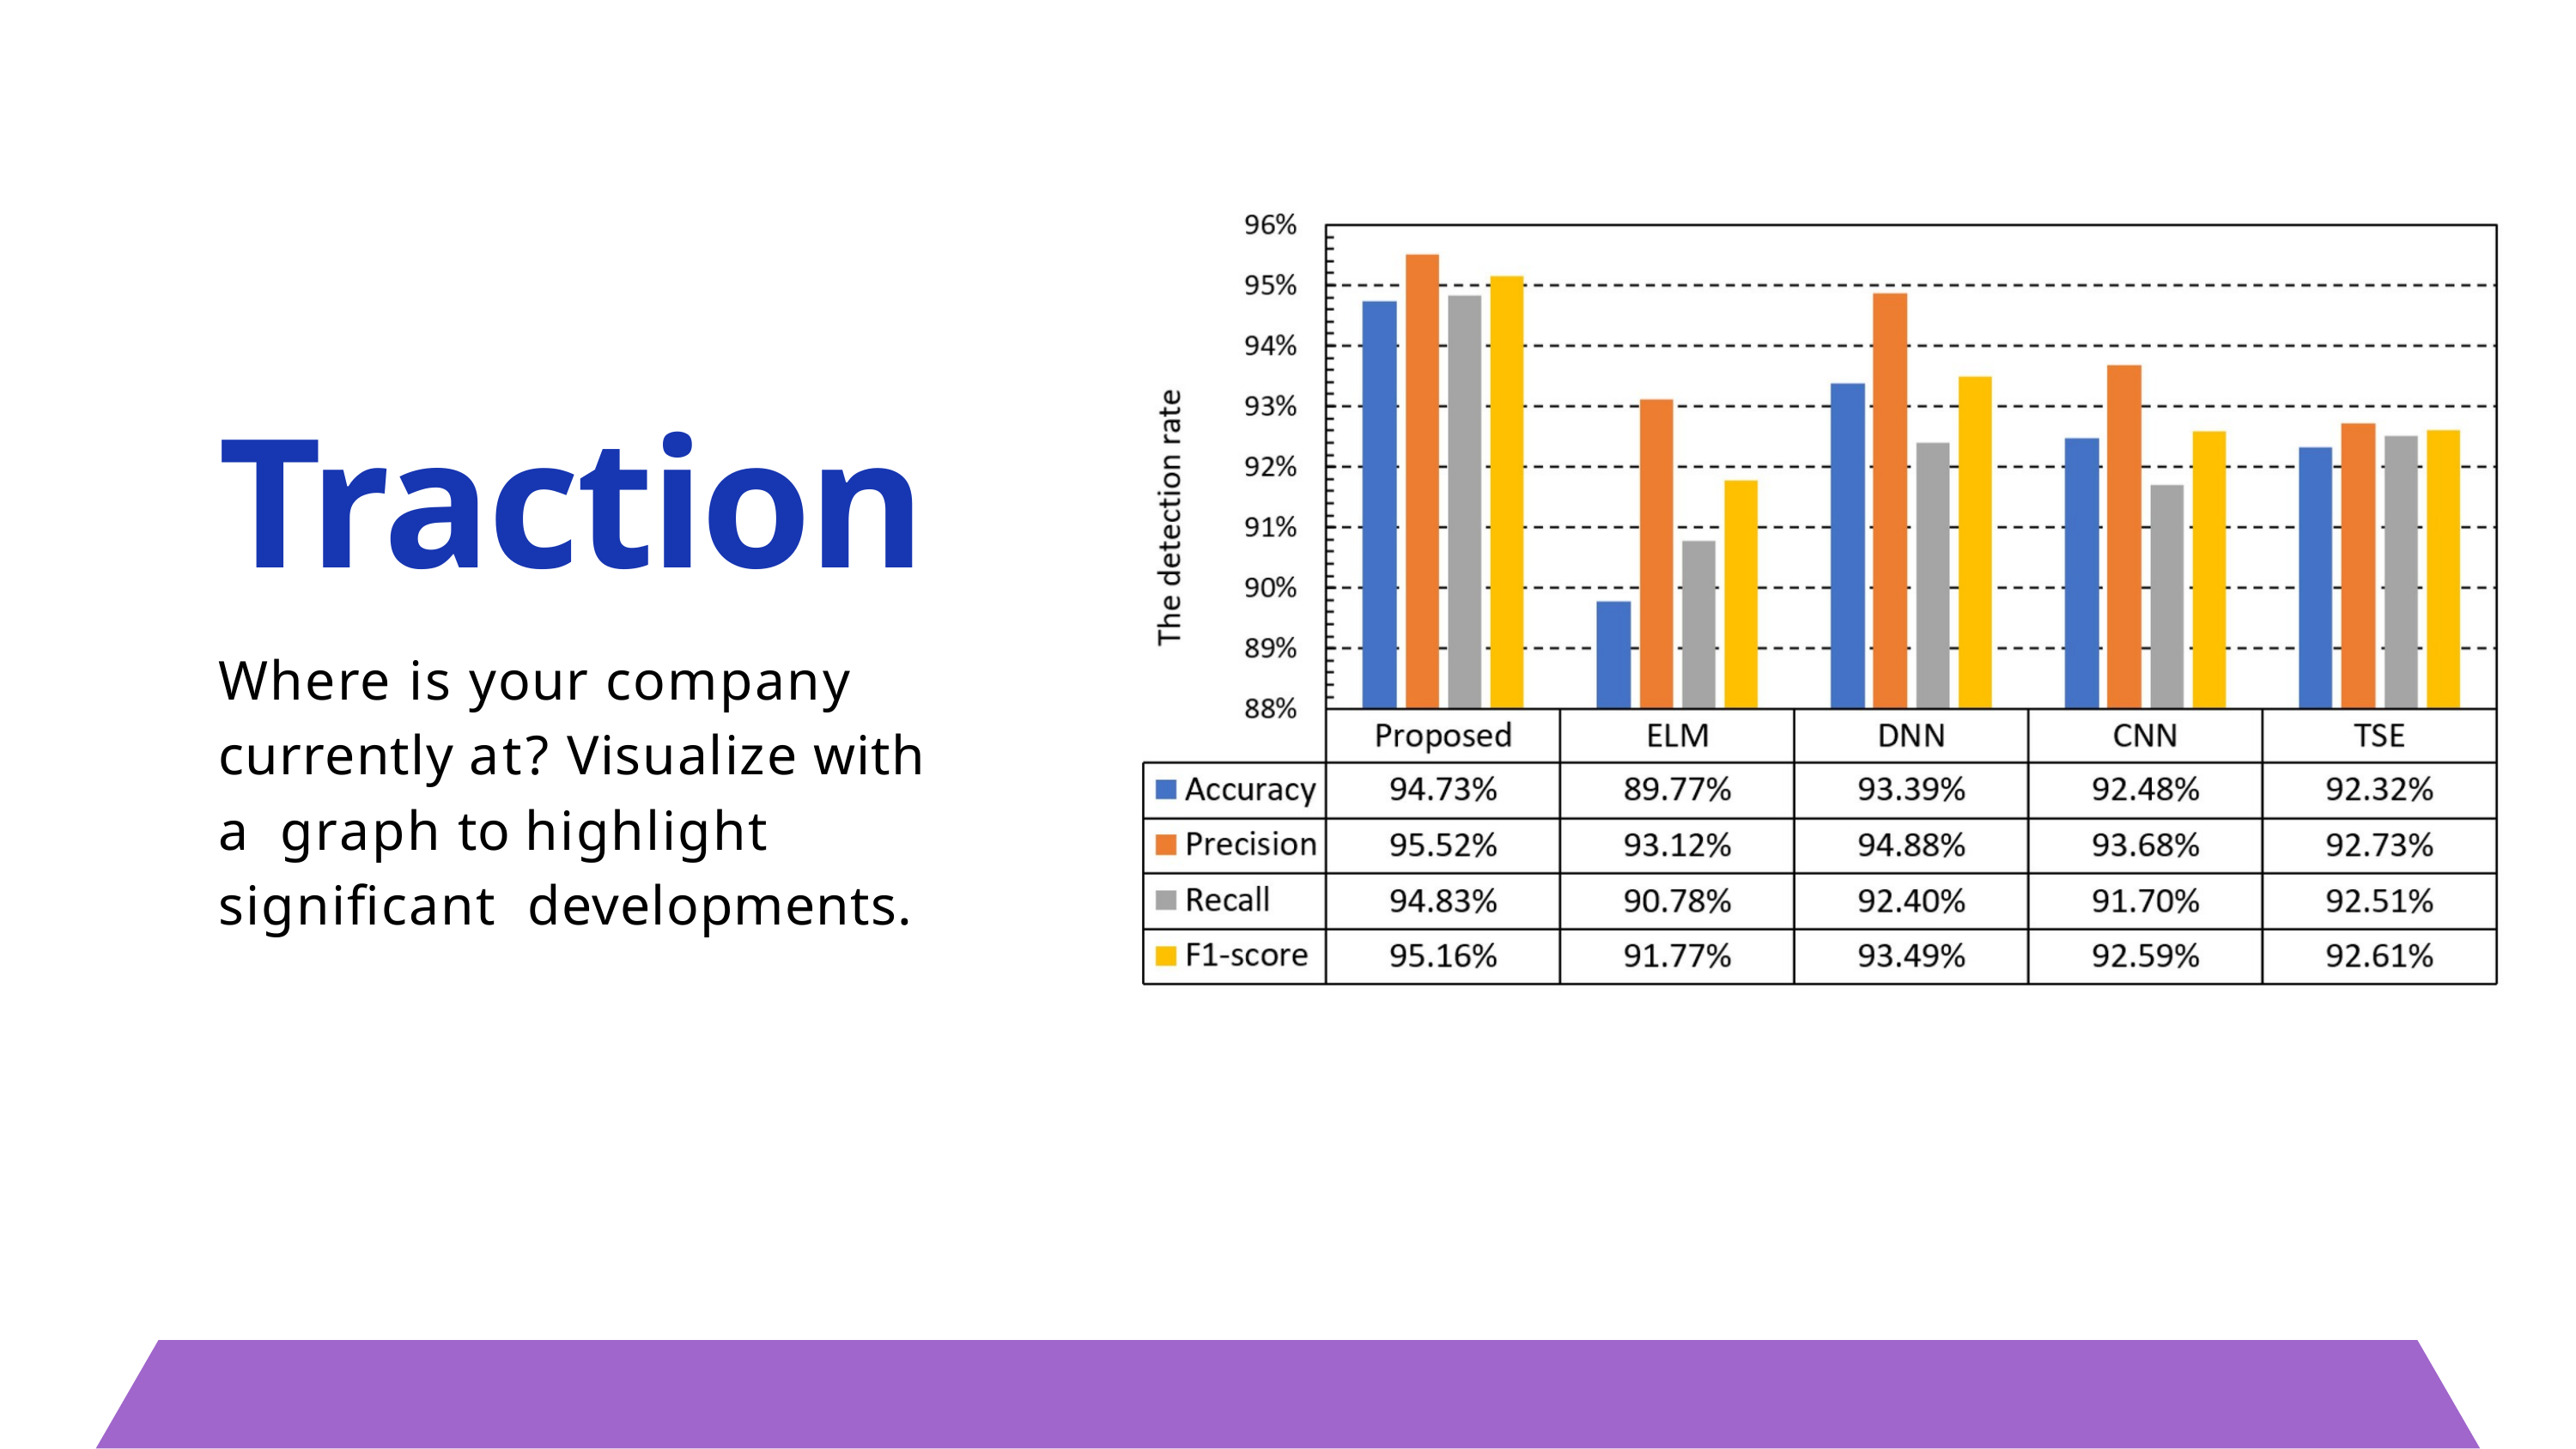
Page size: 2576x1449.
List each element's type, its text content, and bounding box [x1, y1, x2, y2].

picture [1141, 209, 2505, 991]
title Traction Where is your company currently at? Visualize with a graph to highlight significant developments. [216, 386, 957, 937]
